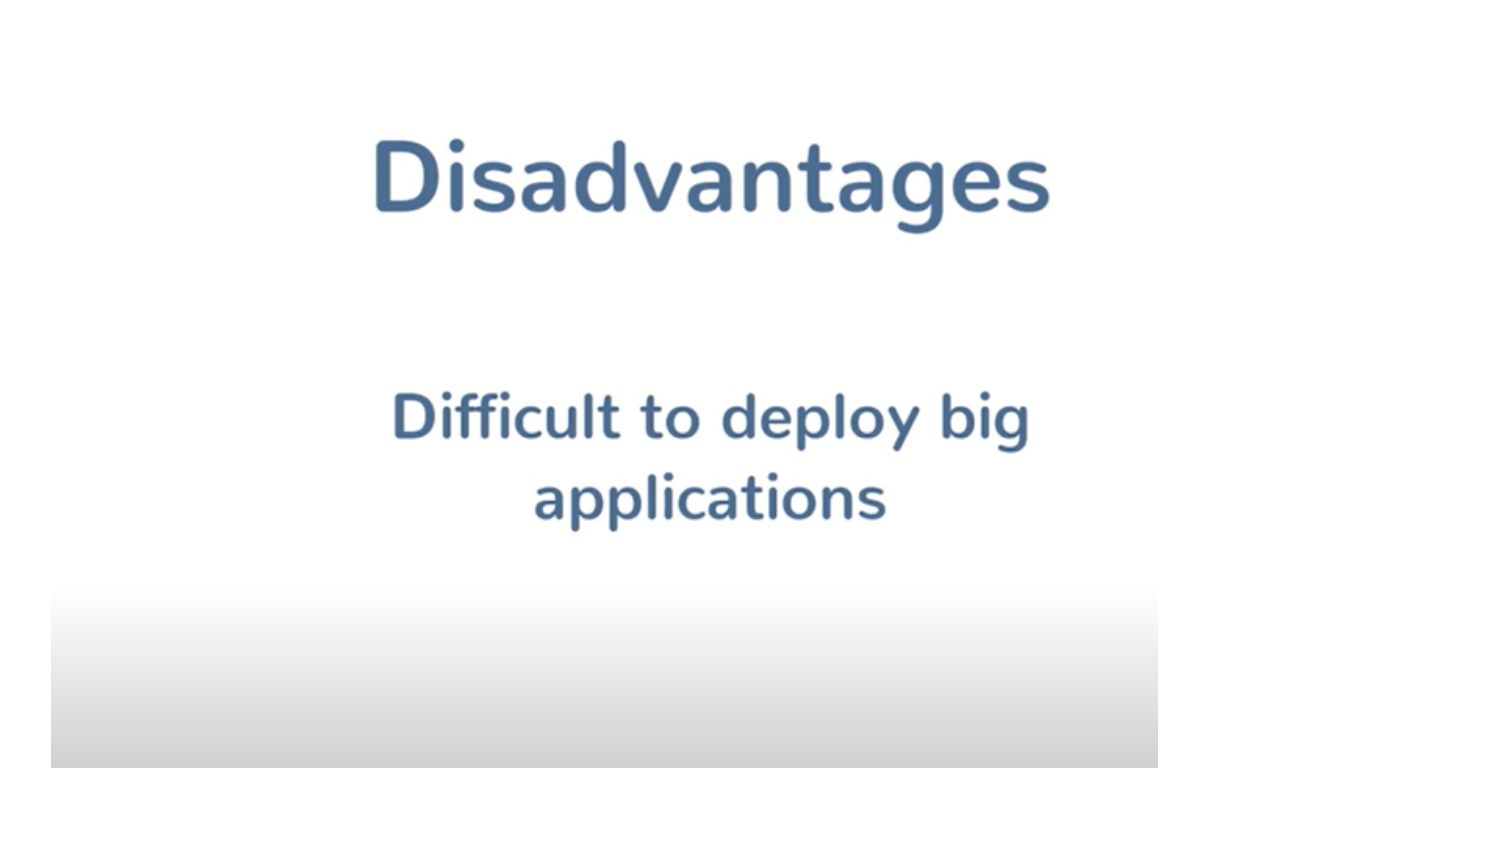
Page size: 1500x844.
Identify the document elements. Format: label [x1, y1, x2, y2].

picture [50, 47, 1158, 768]
